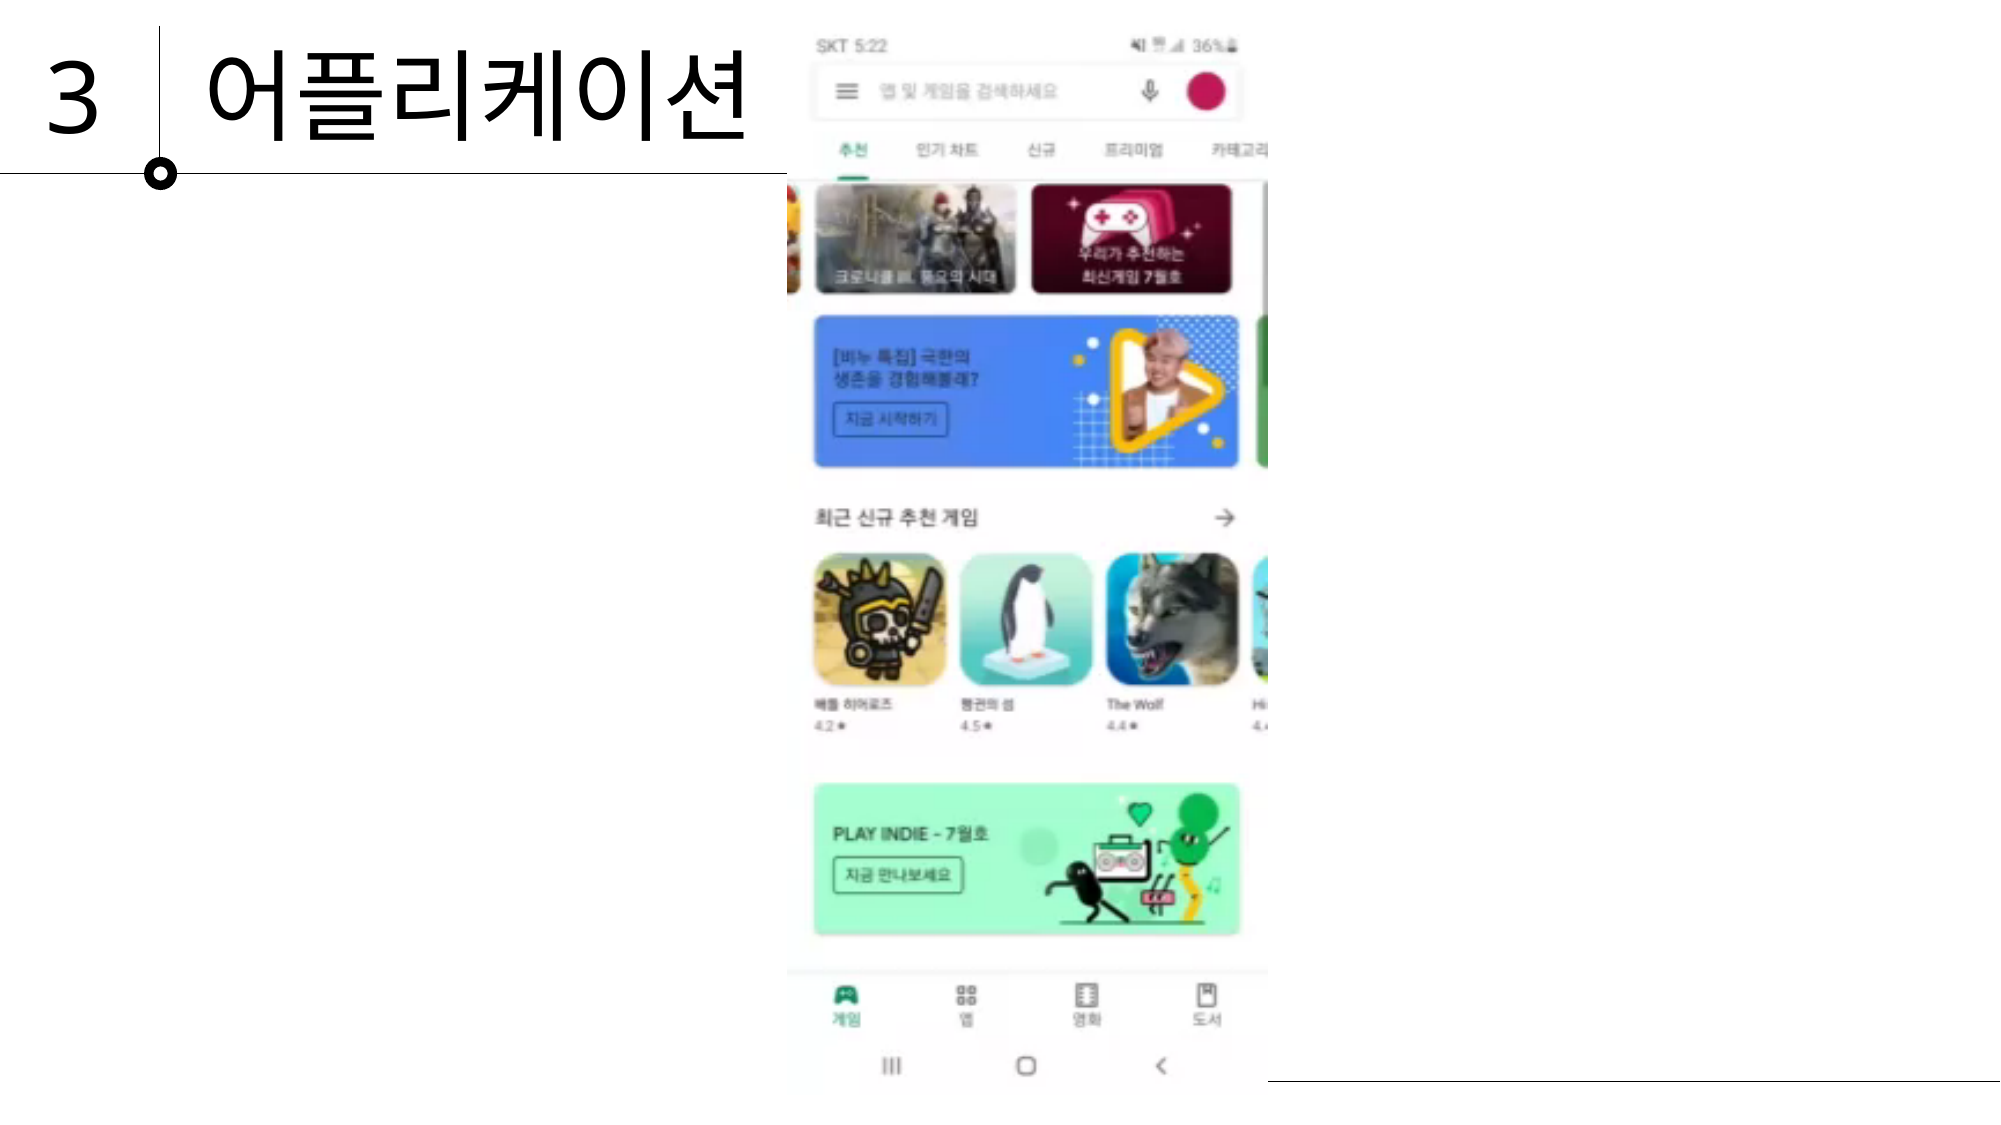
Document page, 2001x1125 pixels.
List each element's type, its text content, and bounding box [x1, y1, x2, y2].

text_box 어플리케이션 다운로드 [188, 25, 786, 161]
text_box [786, 25, 1269, 1096]
text_box 3 [30, 25, 118, 161]
